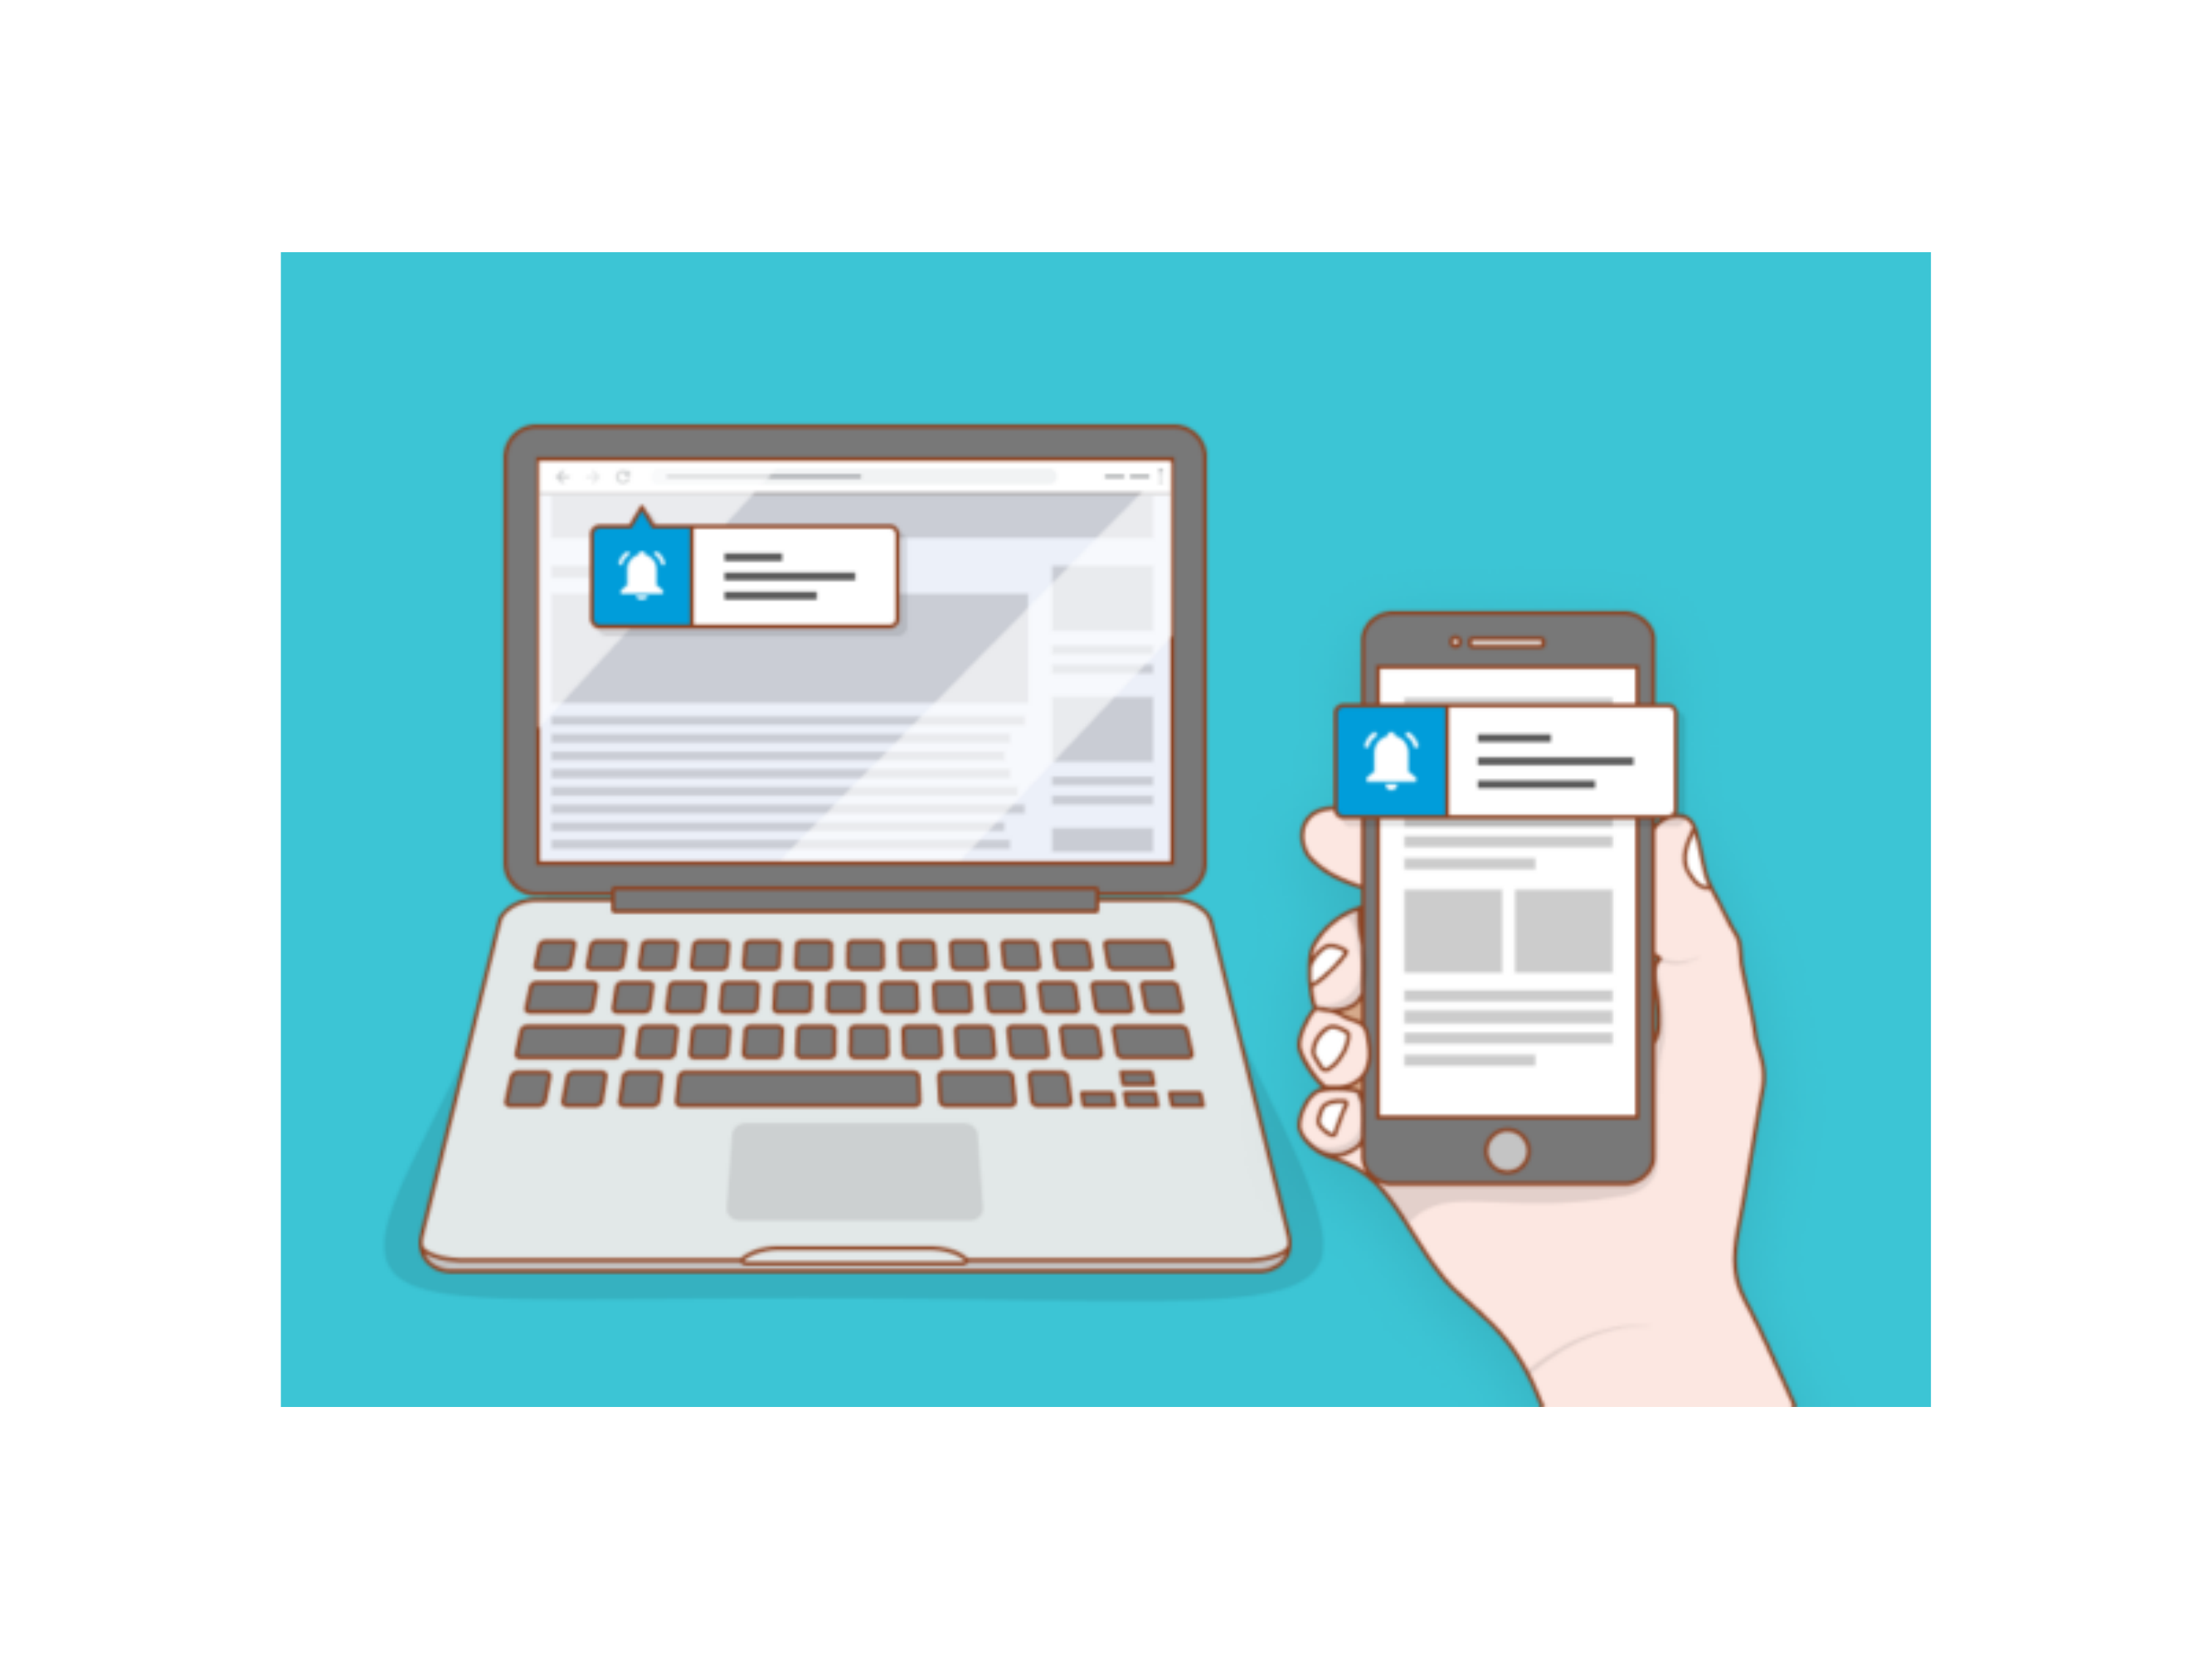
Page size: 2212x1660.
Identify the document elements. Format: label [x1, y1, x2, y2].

picture [280, 252, 1932, 1407]
